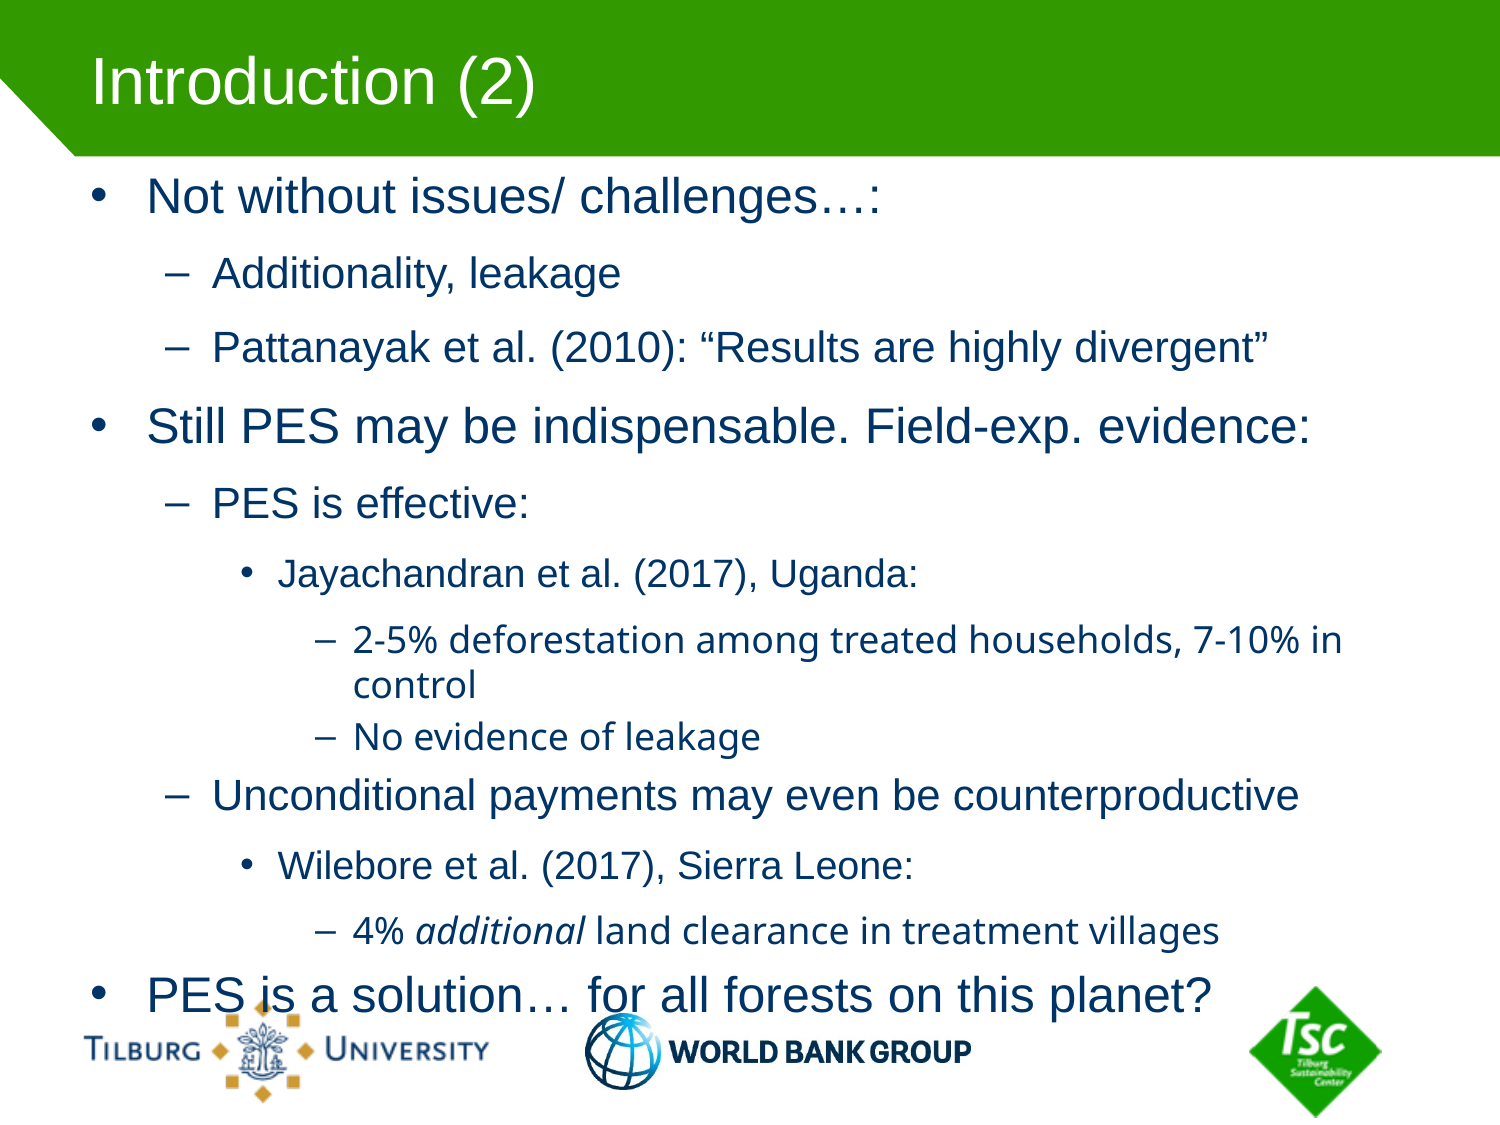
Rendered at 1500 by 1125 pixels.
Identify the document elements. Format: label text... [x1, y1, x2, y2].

picture [618, 1028, 630, 1044]
picture [585, 1013, 971, 1090]
picture [1249, 986, 1382, 1118]
list Not without issues/ challenges…: Additionality, leakage Pattanayak et al. (2010): “Results are highly divergent” Still PES may be indispensable. Field-exp. evidence: PES is effective: Jayachandran et al. (2017), Uganda: 2-5% deforestation among treated households, 7-10% in control No evidence of leakage Unconditional payments may even be counterproductive Wilebore et al. (2017), Sierra Leone: 4% additional land clearance in treatment villages PES is a solution… for all forests on this planet? [74, 156, 1483, 924]
picture [605, 1026, 622, 1039]
title Introduction (2) [74, 0, 1426, 156]
picture [78, 994, 495, 1111]
picture [605, 1020, 620, 1027]
